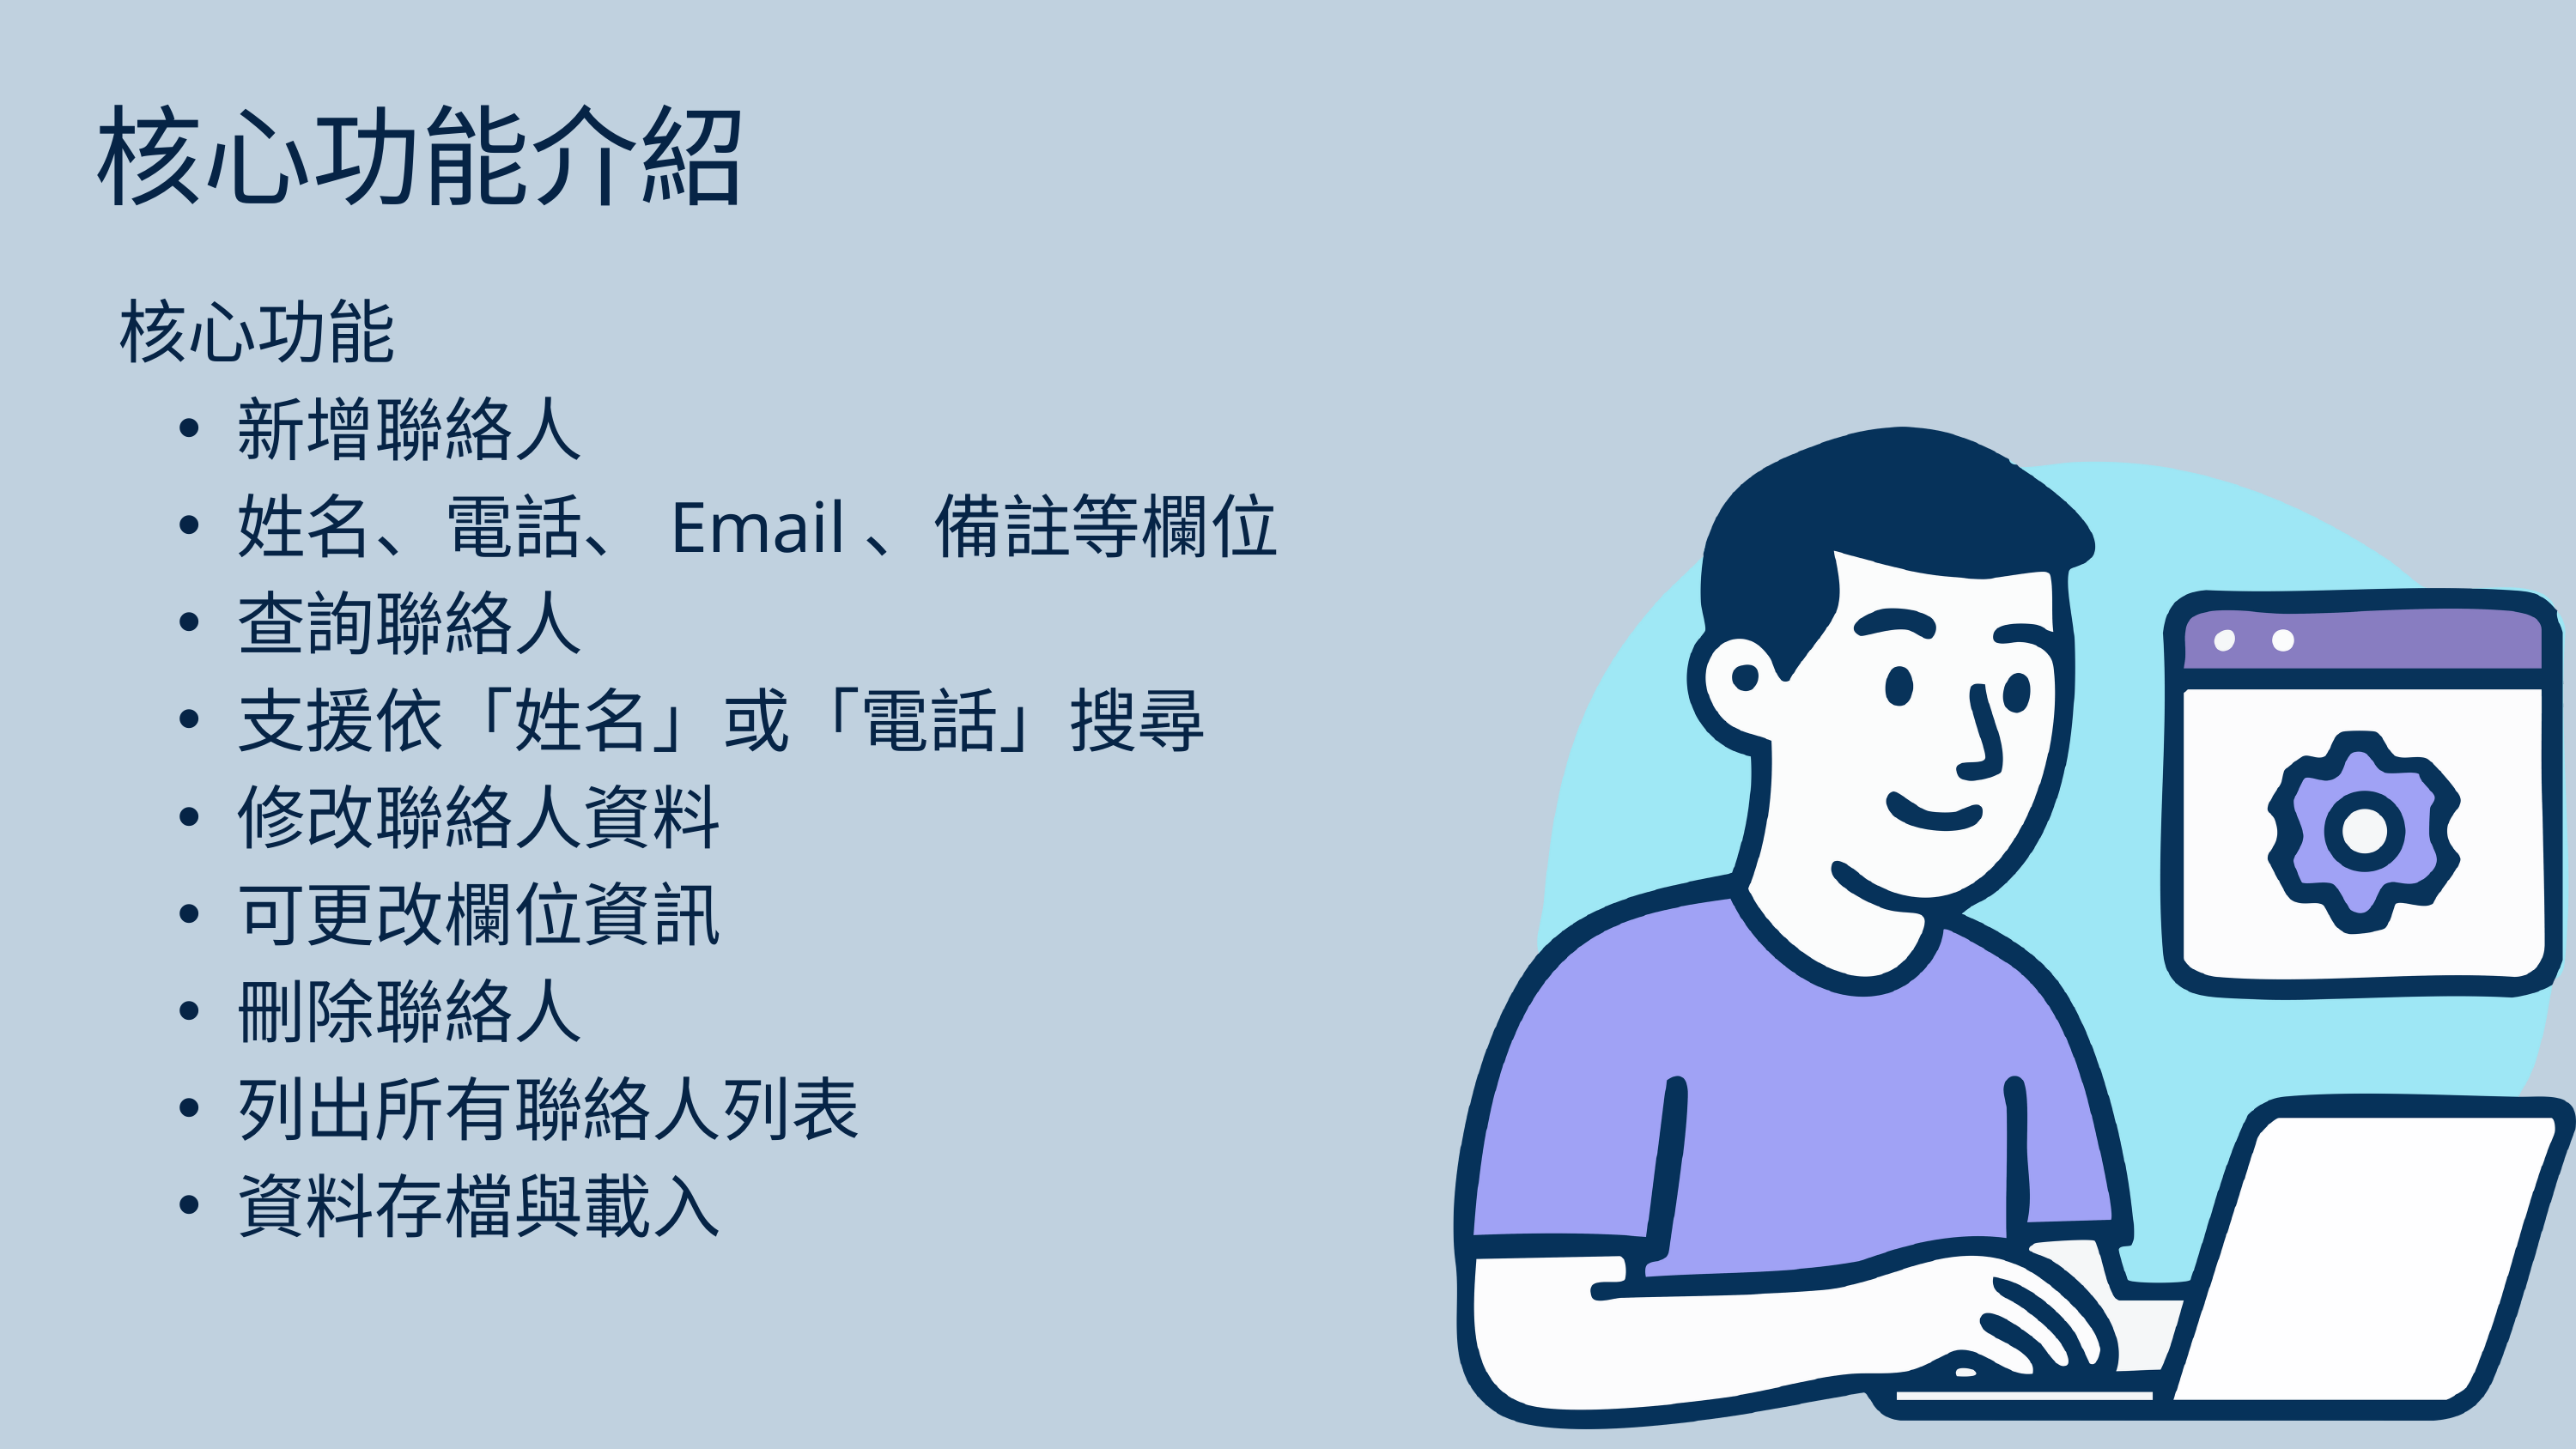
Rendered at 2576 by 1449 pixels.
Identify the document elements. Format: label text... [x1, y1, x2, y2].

text_box [1453, 427, 2576, 1430]
text_box 核心功能 新增聯絡人 姓名、電話、Email、備註等欄位 查詢聯絡人 支援依「姓名」或「電話」搜尋 修改聯絡人資料 可更改欄位資訊 刪除聯絡人 列出所有聯絡人列表 資料存檔與載入 [118, 274, 2104, 1246]
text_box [94, 90, 1267, 312]
